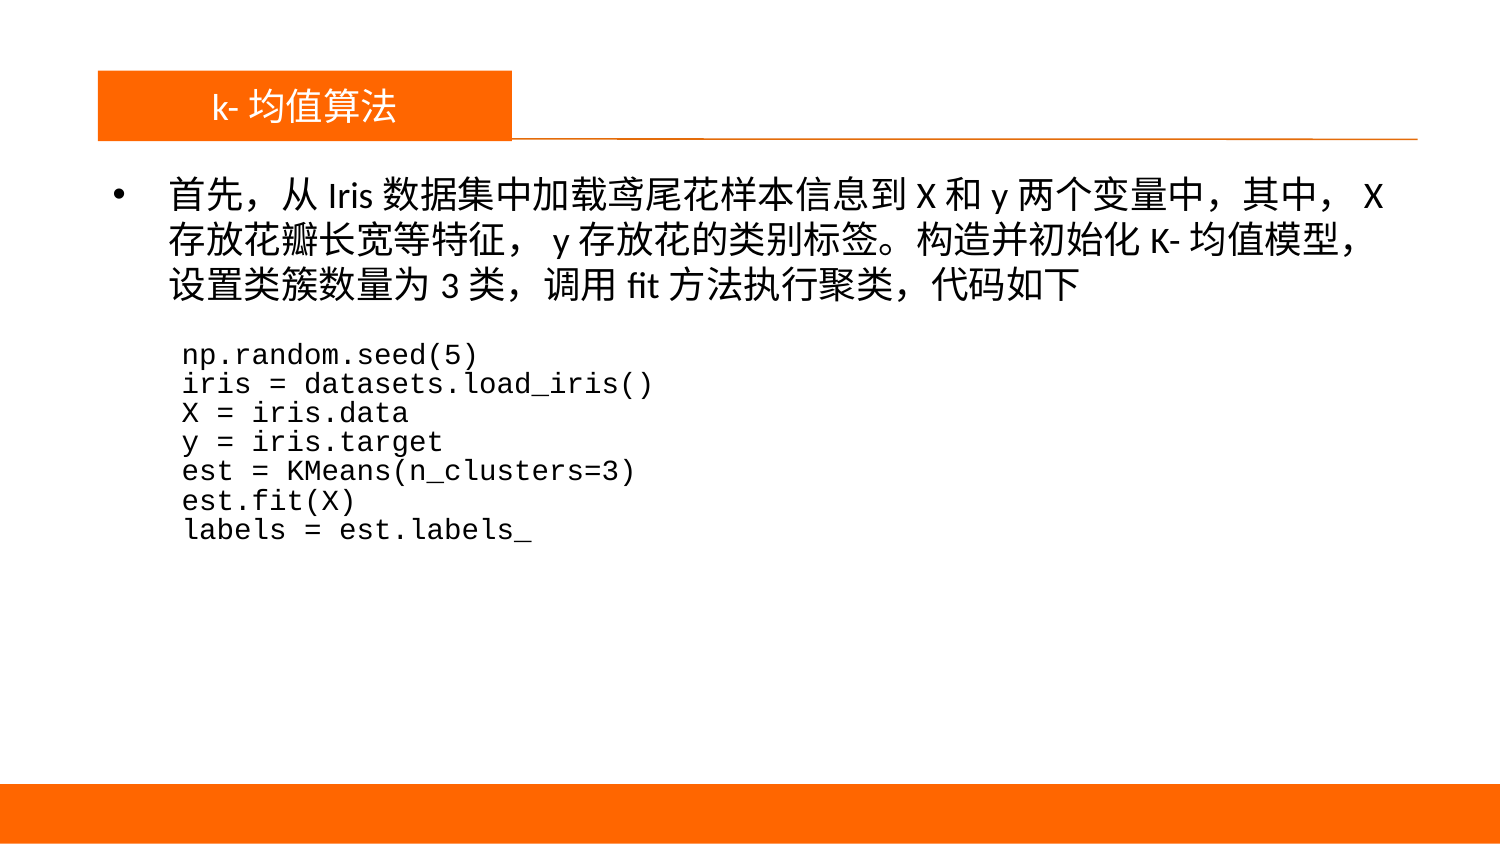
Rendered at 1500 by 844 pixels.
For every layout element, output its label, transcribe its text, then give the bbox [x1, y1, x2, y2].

text_box 首先，从Iris数据集中加载鸢尾花样本信息到X和y两个变量中，其中，X存放花瓣长宽等特征，y存放花的类别标签。构造并初始化K-均值模型，设置类簇数量为3类，调用fit方法执行聚类，代码如下 [97, 164, 1418, 314]
text_box [0, 782, 1500, 844]
text_box [99, 70, 130, 147]
text_box np.random.seed(5) iris = datasets.load_iris() X = iris.data y = iris.target est = KMeans(n_clusters=3) est.fit(X) labels = est.labels_ [123, 333, 1412, 553]
text_box k-均值算法 [96, 68, 514, 143]
